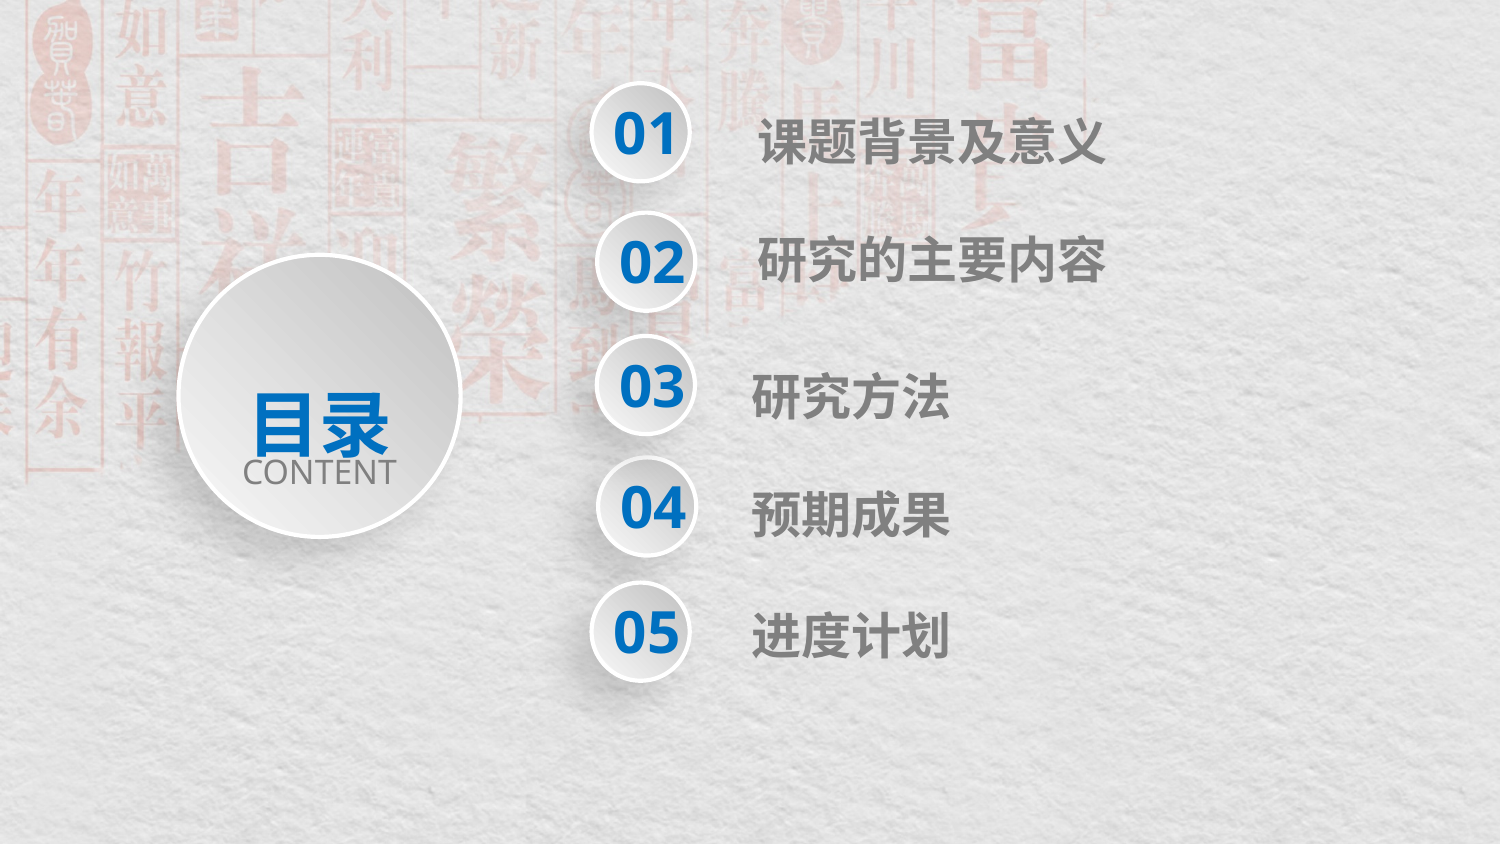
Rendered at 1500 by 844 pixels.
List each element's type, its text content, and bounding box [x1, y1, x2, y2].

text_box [591, 582, 699, 681]
picture [0, 0, 1500, 844]
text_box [596, 335, 705, 435]
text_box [591, 82, 699, 182]
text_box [596, 212, 705, 311]
text_box 课题背景及意义 [742, 103, 1123, 179]
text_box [597, 457, 706, 556]
text_box [176, 252, 463, 540]
text_box 预期成果 [737, 476, 967, 551]
text_box 进度计划 [737, 597, 967, 673]
text_box 研究的主要内容 [742, 220, 1123, 296]
text_box 研究方法 [737, 358, 967, 434]
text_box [220, 303, 420, 490]
